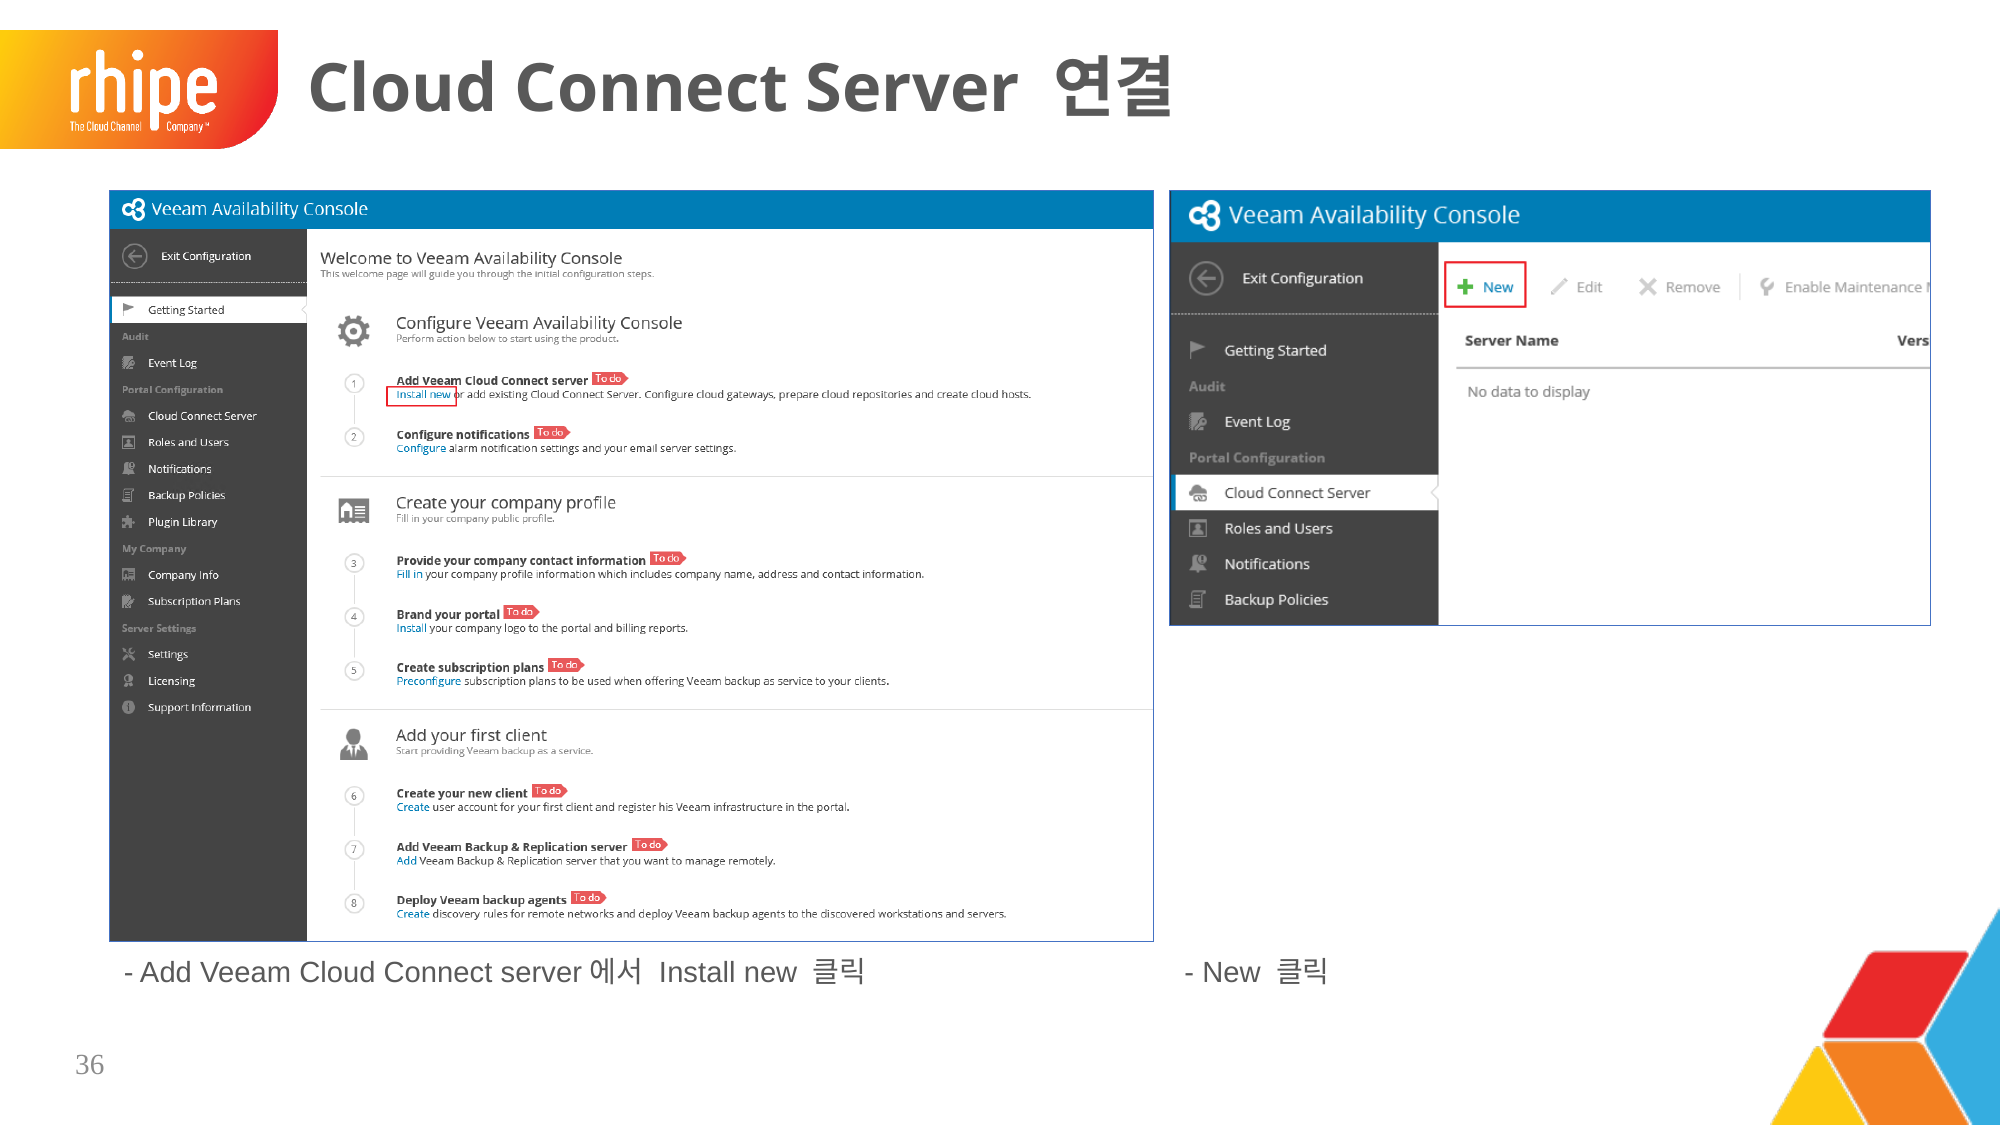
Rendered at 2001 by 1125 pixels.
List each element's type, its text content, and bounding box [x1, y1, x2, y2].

picture [0, 0, 2000, 1125]
title Cloud Connect Server 연결 [292, 31, 1944, 150]
text_box - Add Veeam Cloud Connect server에서 Install new 클릭 [109, 945, 955, 996]
slide_number 36 [25, 1033, 155, 1093]
text_box - New 클릭 [1169, 945, 1364, 996]
